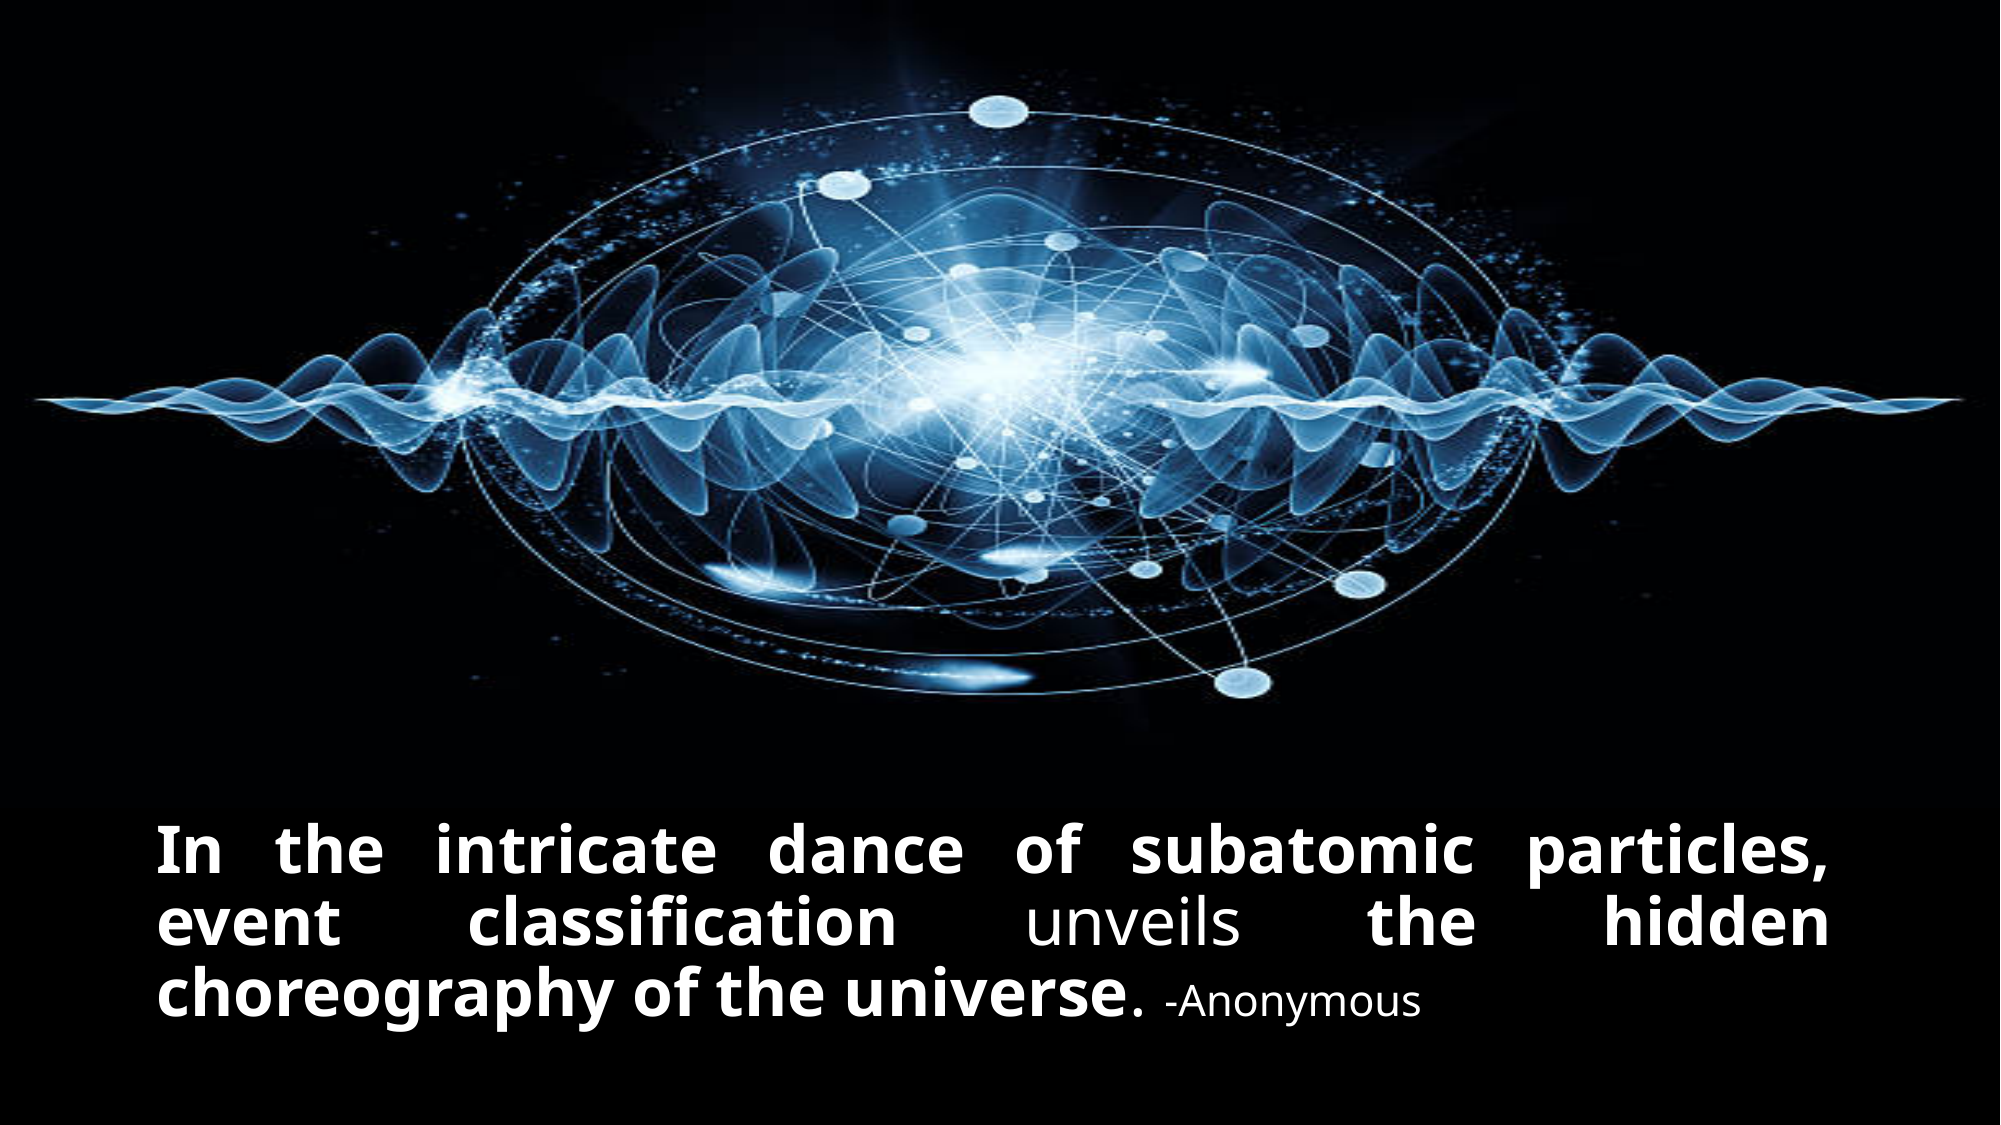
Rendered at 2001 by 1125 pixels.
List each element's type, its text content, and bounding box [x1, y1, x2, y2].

title In the intricate dance of subatomic particles, event classification unveils the hidden choreography of the universe. -Anonymous [141, 808, 1848, 1039]
picture [0, 0, 2000, 808]
